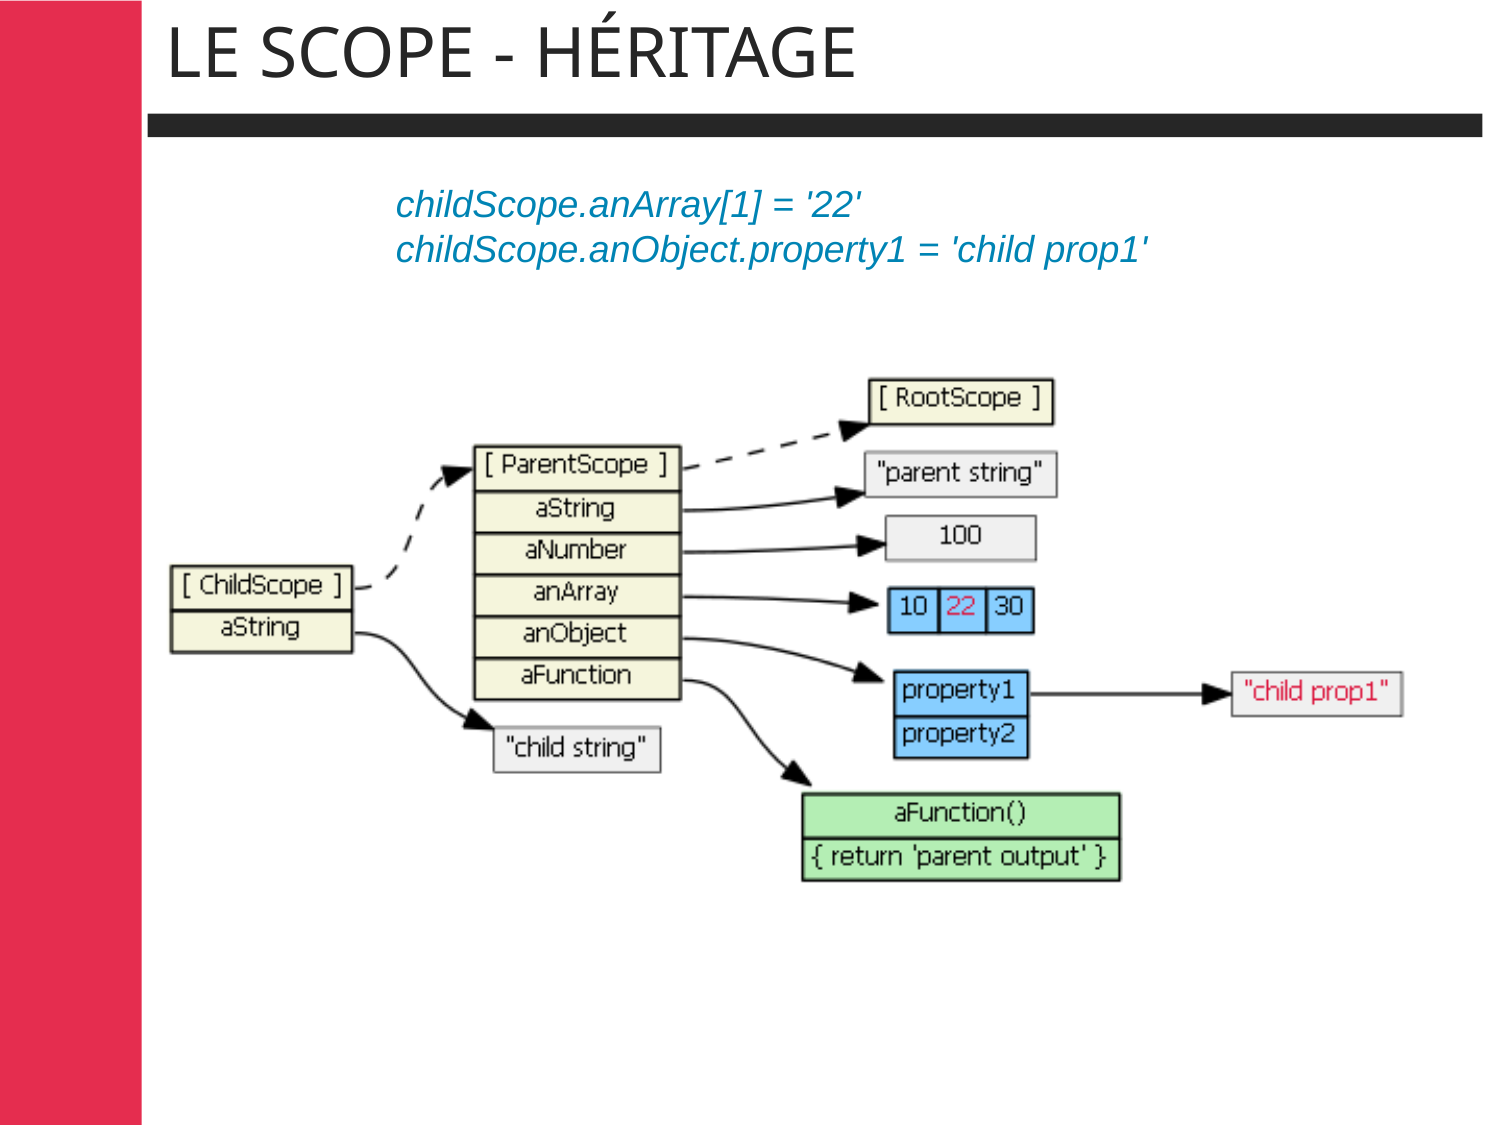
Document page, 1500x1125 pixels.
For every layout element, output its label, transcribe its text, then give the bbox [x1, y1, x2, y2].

picture [147, 361, 1415, 898]
title Le scope - héritage [151, 0, 1483, 99]
text_box childScope.anArray[1] = '22' childScope.anObject.property1 = 'child prop1' [381, 172, 1163, 278]
